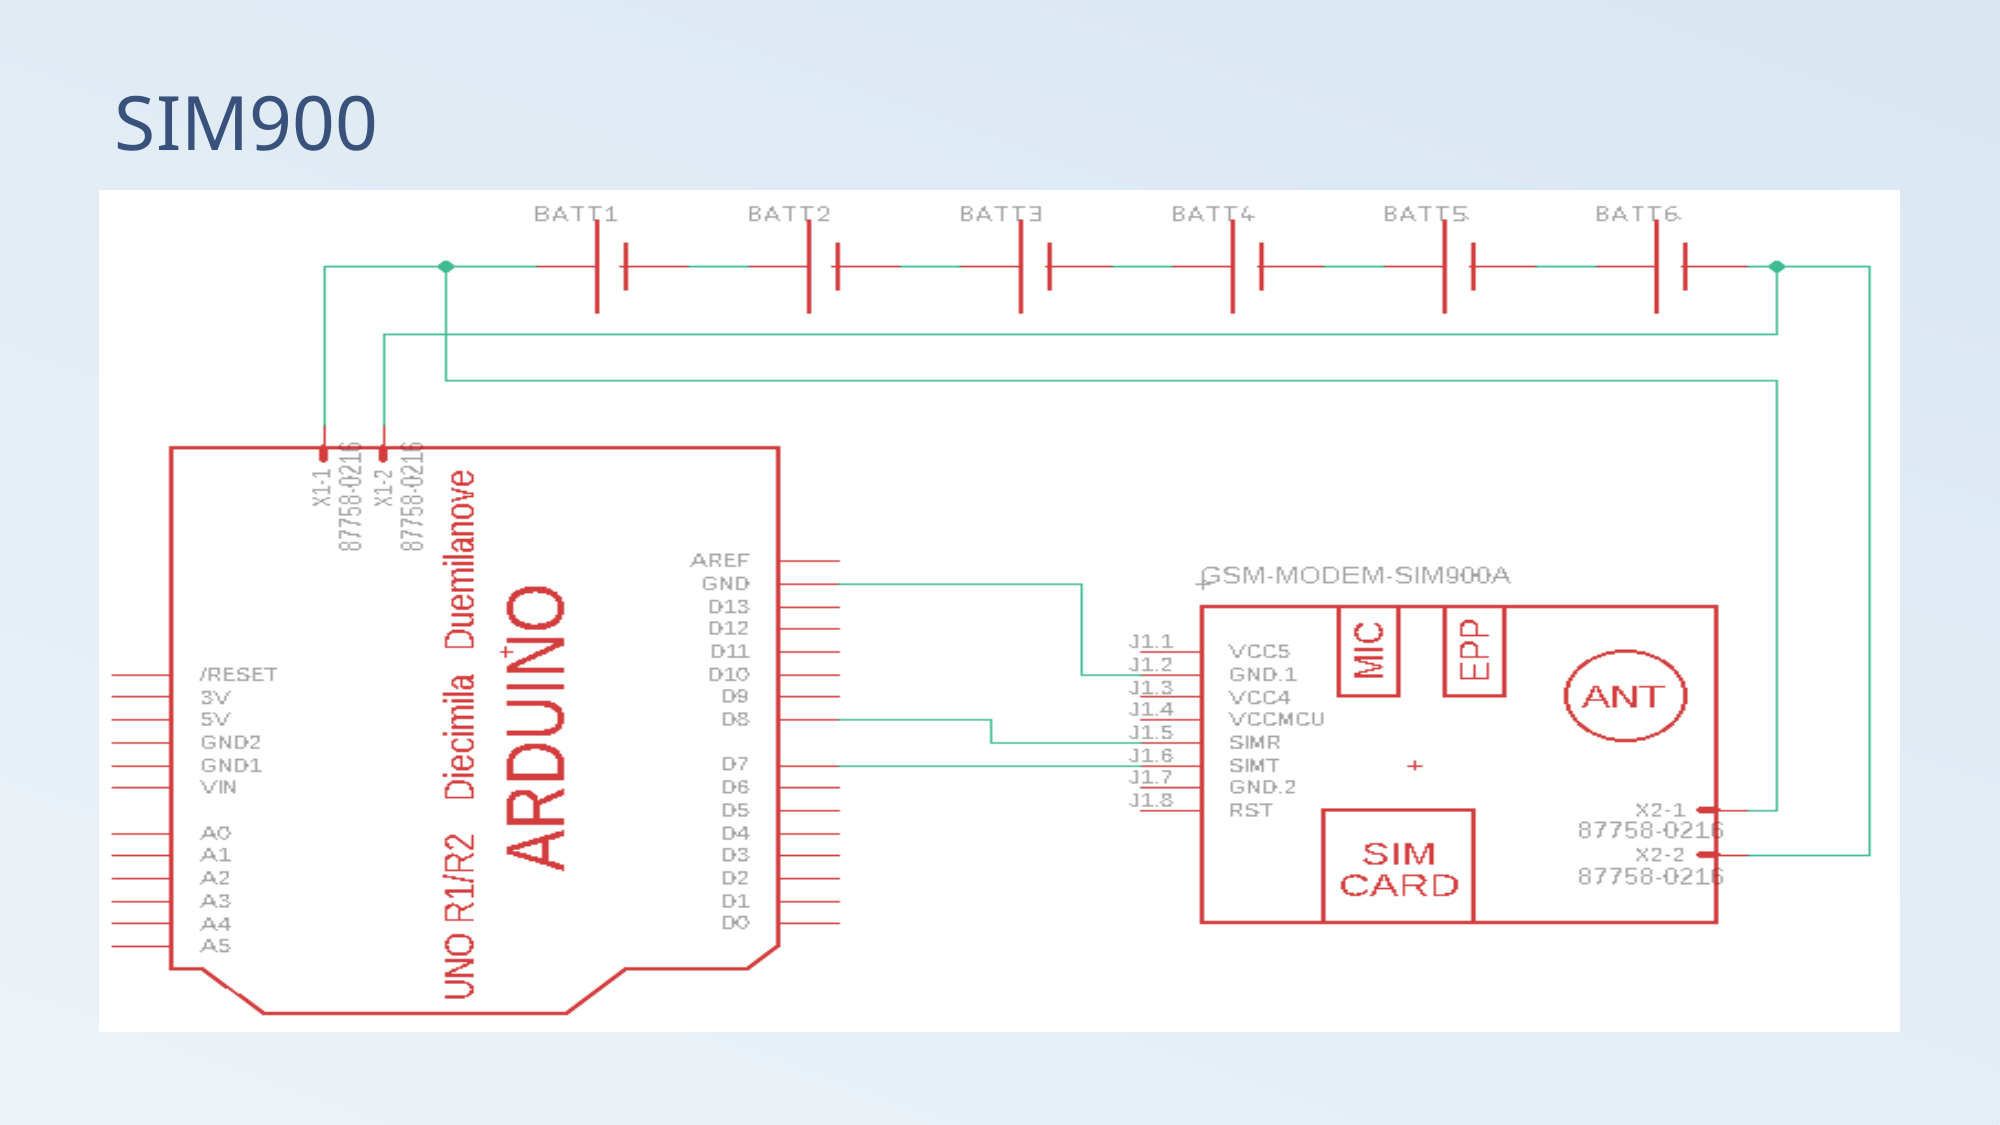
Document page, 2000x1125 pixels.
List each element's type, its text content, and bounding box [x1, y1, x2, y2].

picture [99, 190, 1900, 1032]
title SIM900 [99, 52, 1900, 173]
